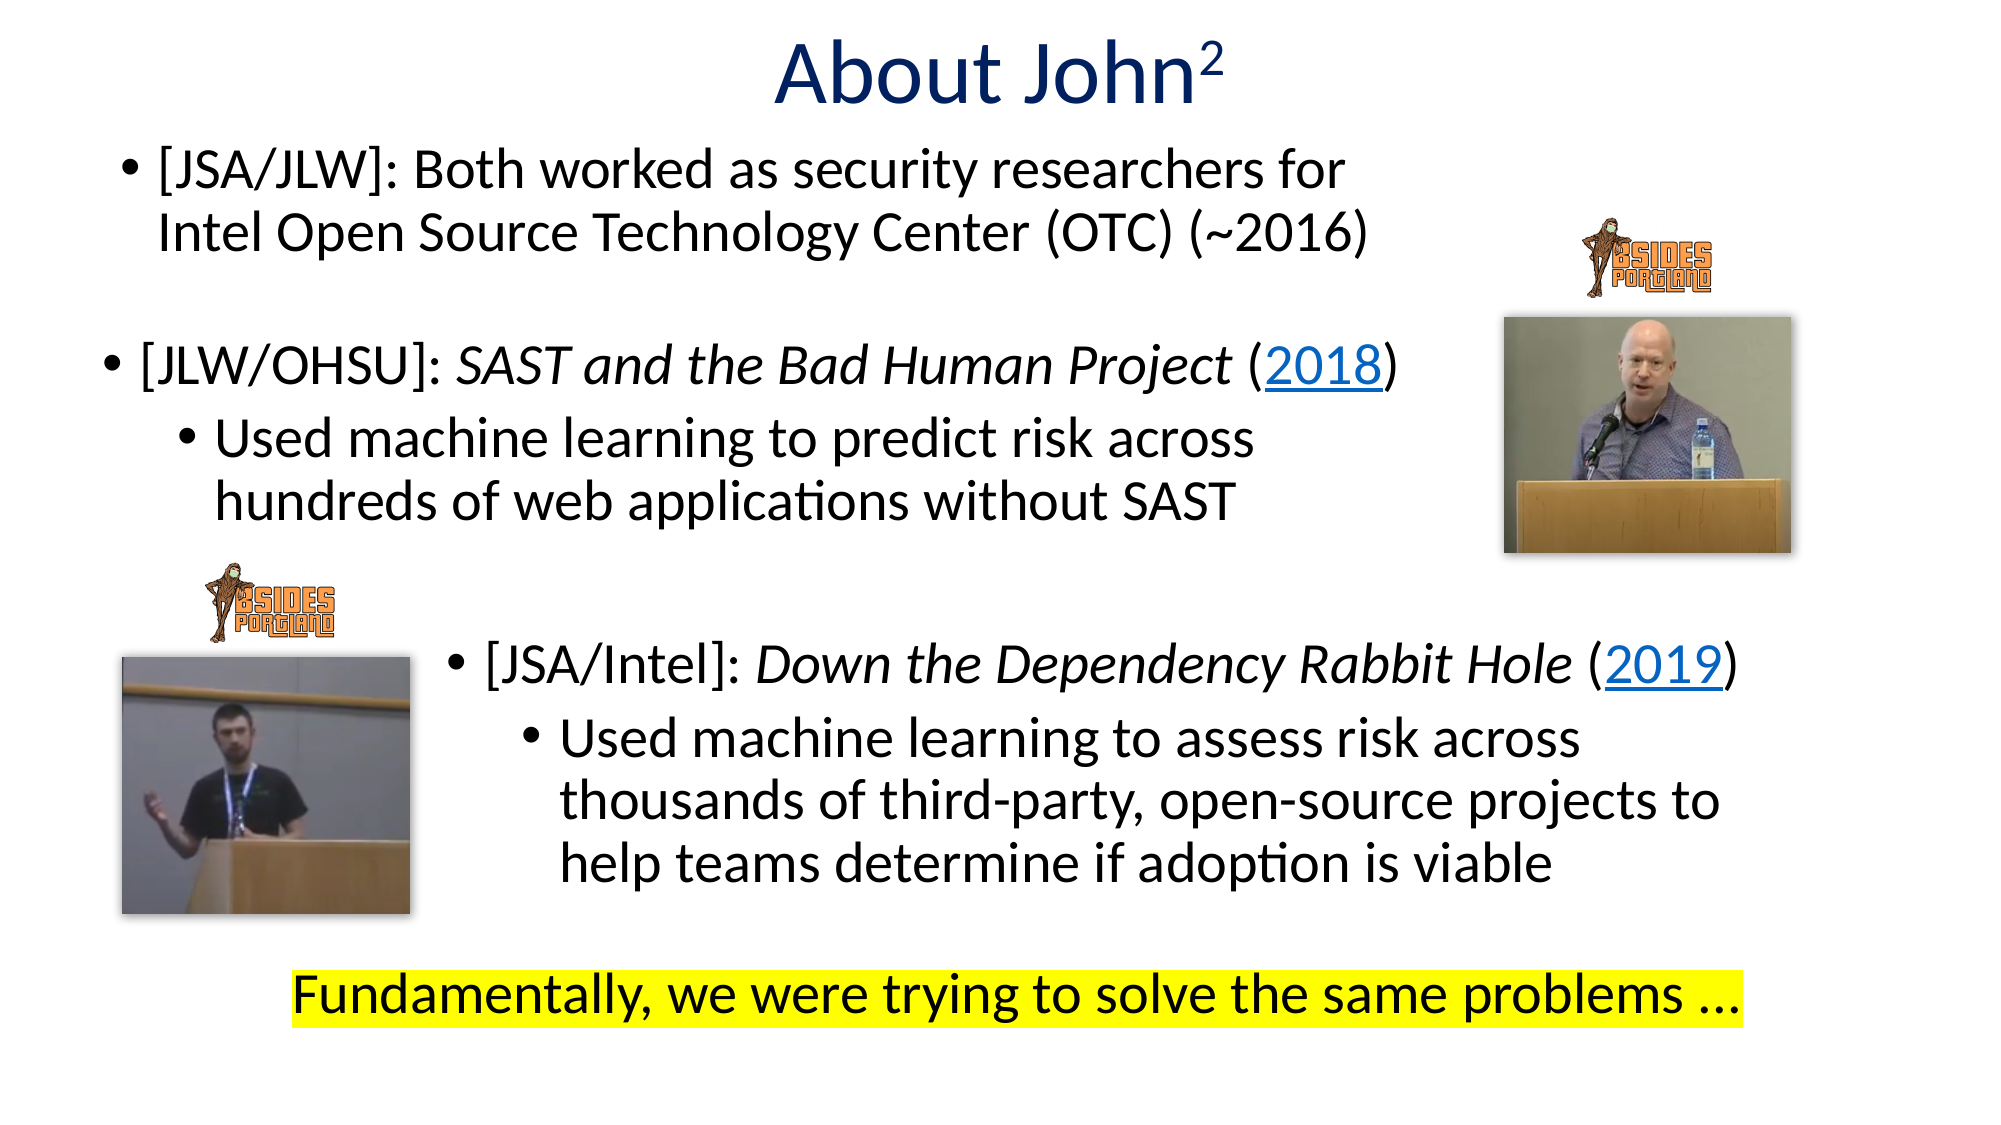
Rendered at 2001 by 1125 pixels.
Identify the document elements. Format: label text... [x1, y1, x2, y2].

list [JLW/OHSU]: SAST and the Bad Human Project (2018) Used machine learning to predict risk across hundreds of web applications without SAST [87, 326, 1450, 980]
title About John2 [33, 2, 1967, 145]
picture [1582, 217, 1713, 298]
text_box [JSA/Intel]: Down the Dependency Rabbit Hole (2019) Used machine learning to assess risk across thousands of third-party, open-source projects to help teams determine if adoption is viable [431, 625, 1765, 904]
picture [1504, 317, 1791, 553]
text_box [JSA/JLW]: Both worked as security researchers for Intel Open Source Technology Center (OTC) (~2016) [105, 130, 1400, 272]
text_box Fundamentally, we were trying to solve the same problems ... [270, 955, 1765, 1034]
picture [205, 562, 336, 643]
picture [121, 657, 410, 914]
